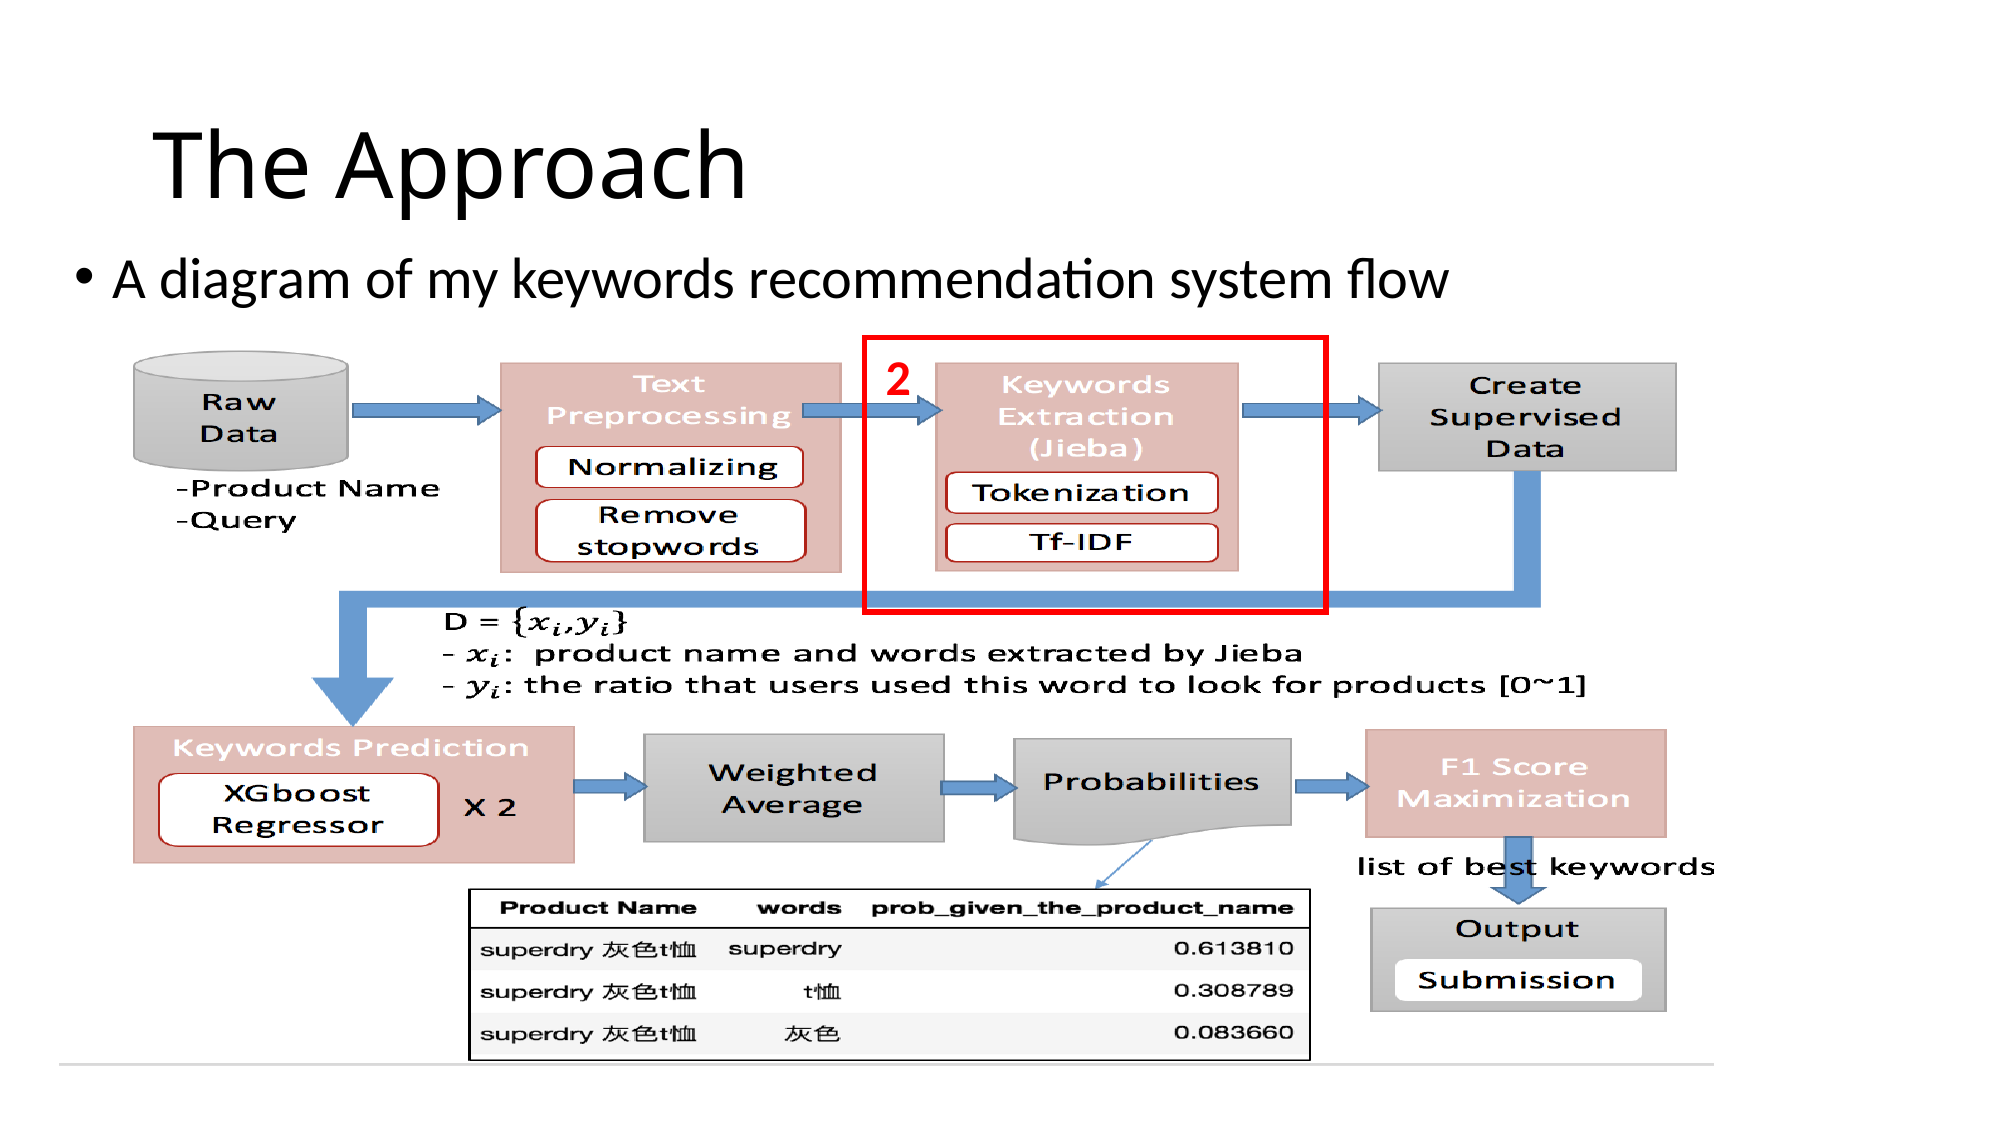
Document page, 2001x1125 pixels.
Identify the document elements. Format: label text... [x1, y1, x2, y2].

title The Approach [137, 59, 1863, 278]
text_box A diagram of my keywords recommendation system flow [59, 233, 1785, 947]
picture [59, 335, 1714, 1066]
